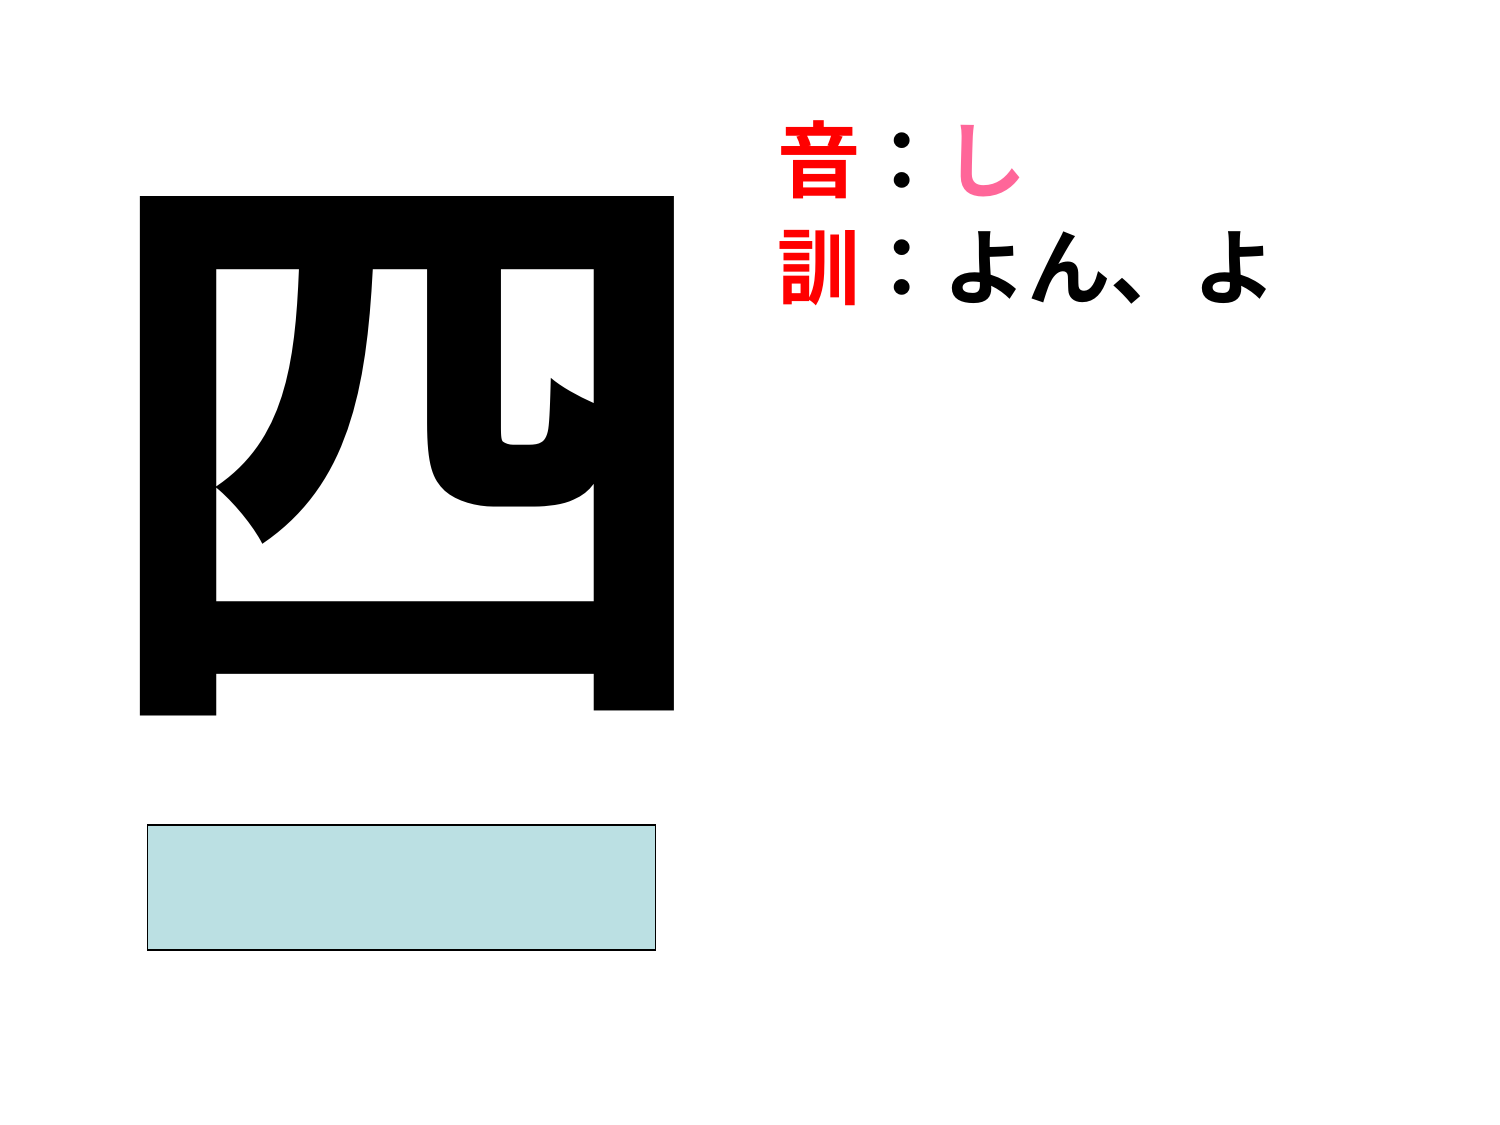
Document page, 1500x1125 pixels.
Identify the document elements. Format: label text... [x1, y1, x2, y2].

list 四 TỨ [75, 125, 738, 1005]
text_box [147, 825, 656, 950]
list 音：し 訓：よん、よ [762, 112, 1425, 1005]
